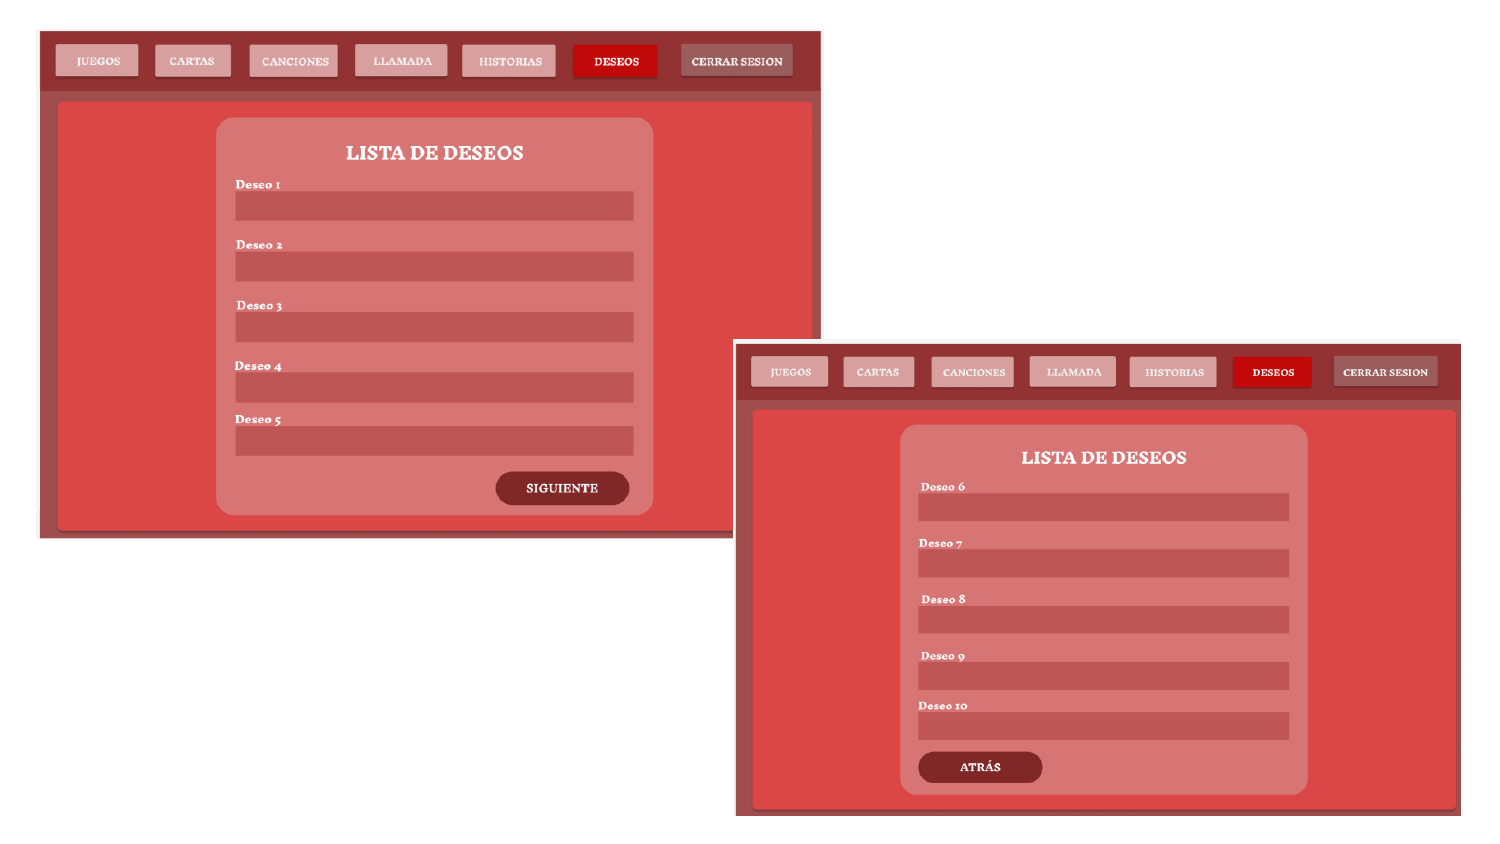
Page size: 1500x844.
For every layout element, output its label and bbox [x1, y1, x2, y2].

picture [36, 29, 1461, 816]
